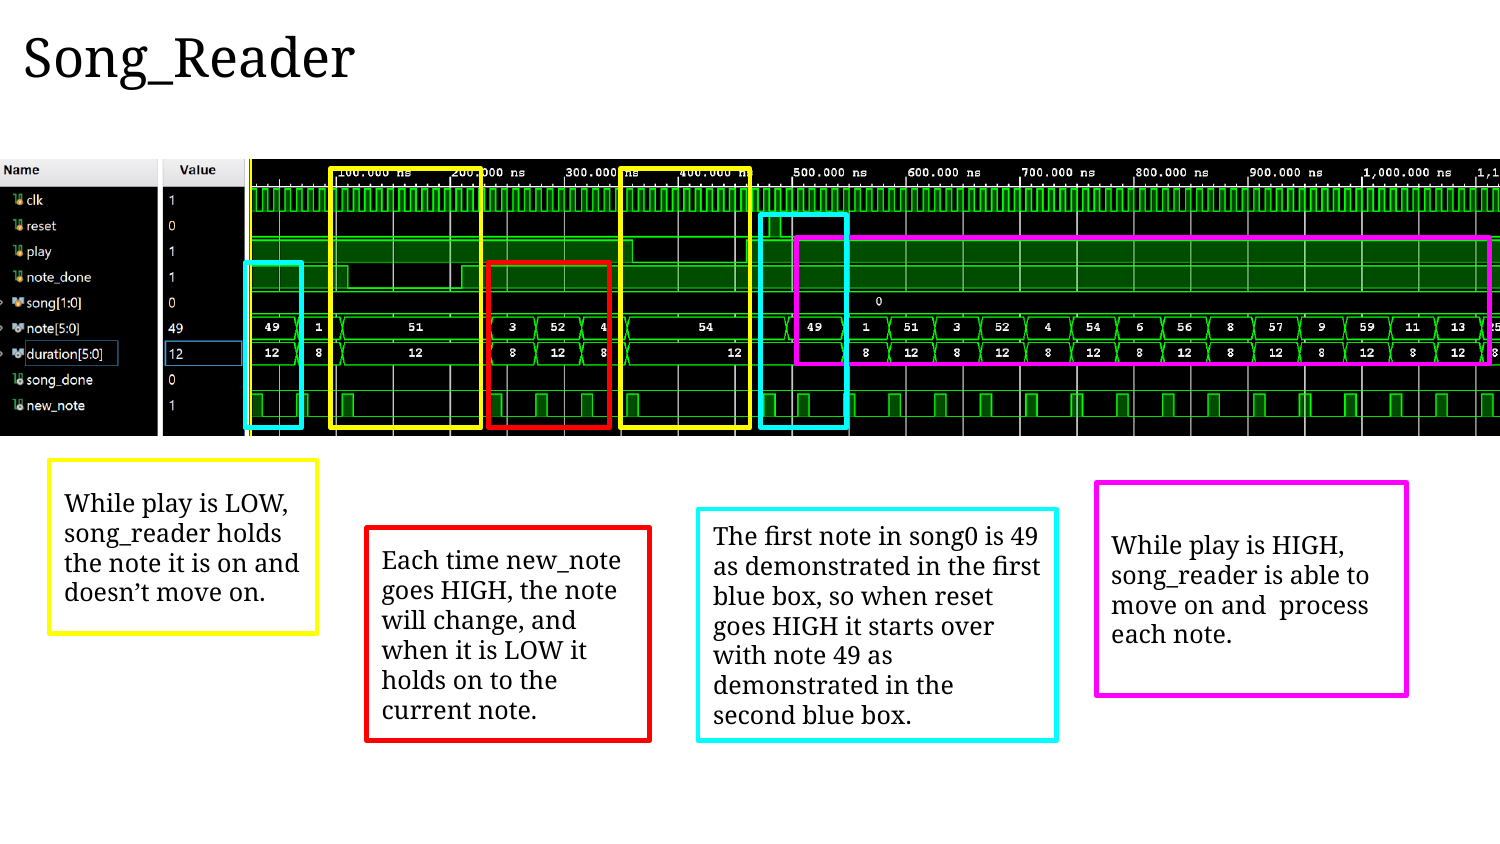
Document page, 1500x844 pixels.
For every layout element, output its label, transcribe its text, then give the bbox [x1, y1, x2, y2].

title Song_Reader [8, 7, 1407, 102]
text_box The first note in song0 is 49 as demonstrated in the first blue box, so when reset goes HIGH it starts over with note 49 as demonstrated in the second blue box. [698, 508, 1057, 741]
text_box While play is LOW, song_reader holds the note it is on and doesn’t move on. [49, 460, 318, 634]
picture [0, 158, 1500, 436]
text_box While play is HIGH, song_reader is able to move on and process each note. [1096, 482, 1407, 696]
text_box Each time new_note goes HIGH, the note will change, and when it is LOW it holds on to the current note. [366, 527, 650, 741]
